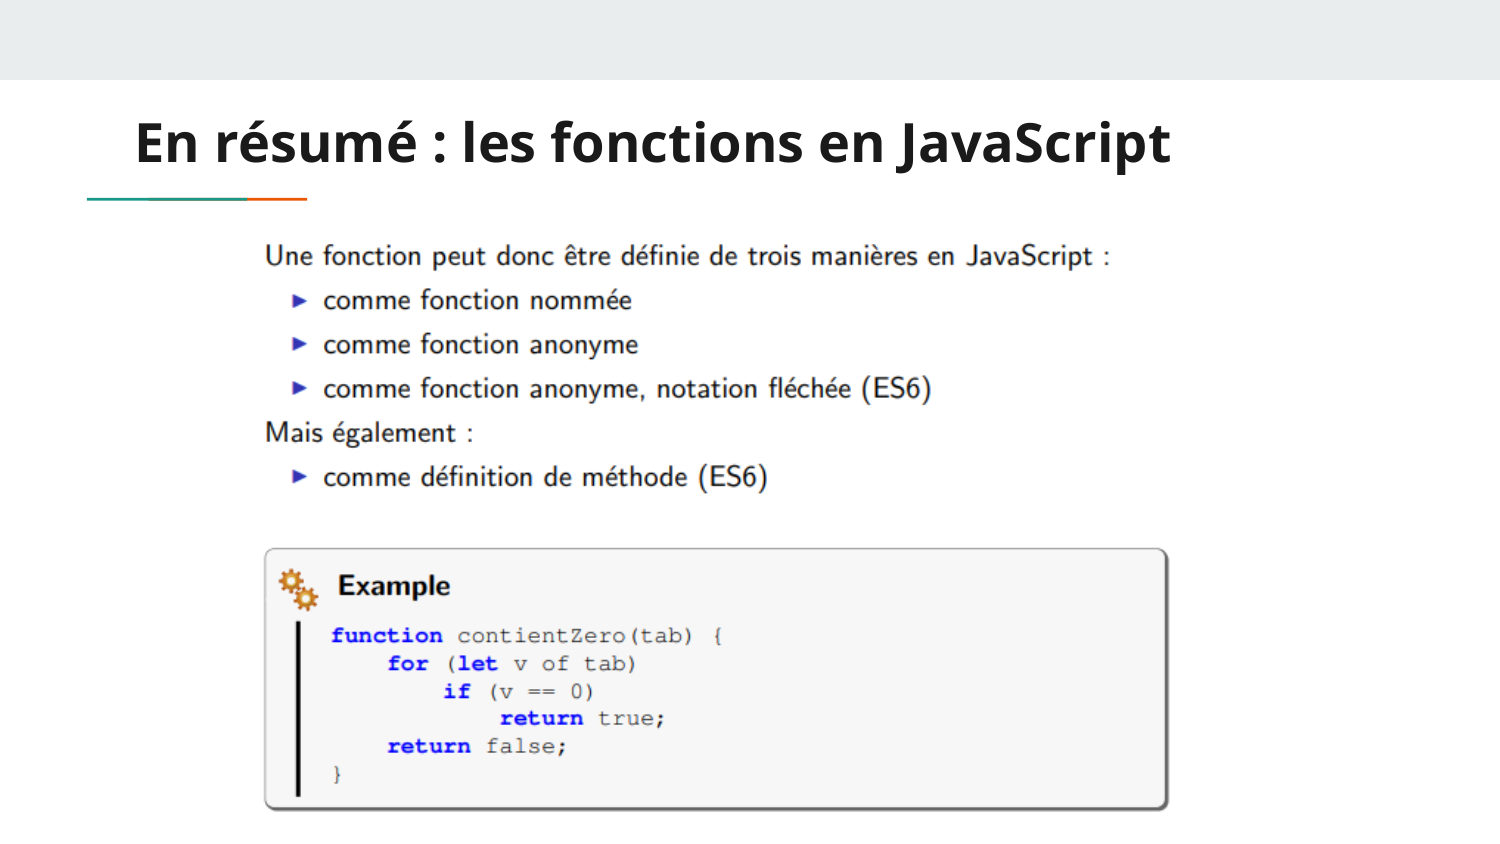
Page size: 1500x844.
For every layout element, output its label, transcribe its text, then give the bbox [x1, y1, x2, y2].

picture [239, 217, 1202, 835]
title En résumé : les fonctions en JavaScript [119, 92, 1381, 181]
